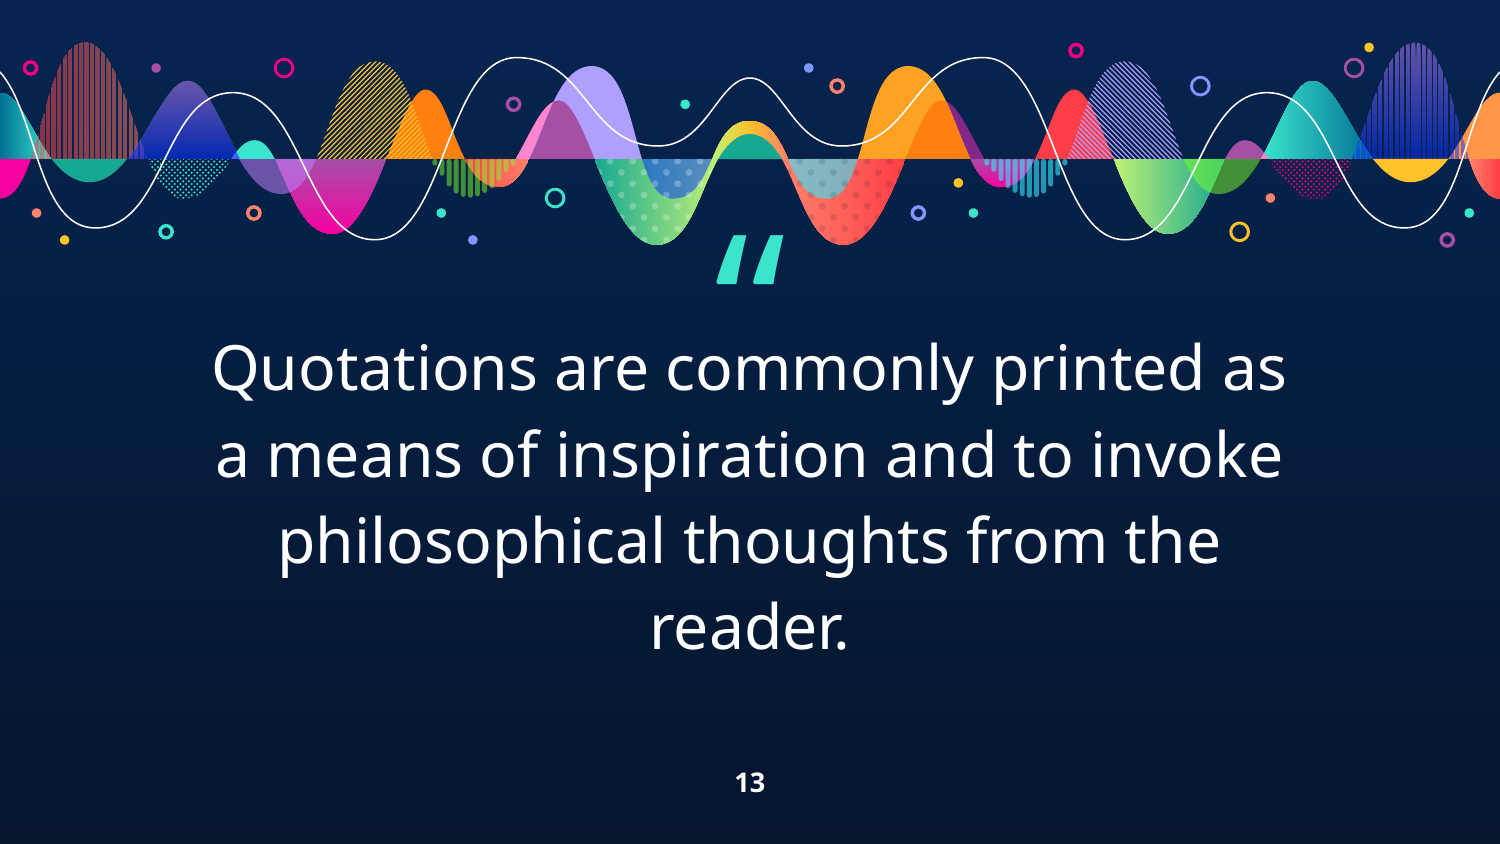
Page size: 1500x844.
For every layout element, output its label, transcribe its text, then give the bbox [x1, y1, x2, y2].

list Quotations are commonly printed as a means of inspiration and to invoke philosophical thoughts from the reader. [203, 317, 1297, 725]
slide_number 13 [705, 724, 795, 844]
